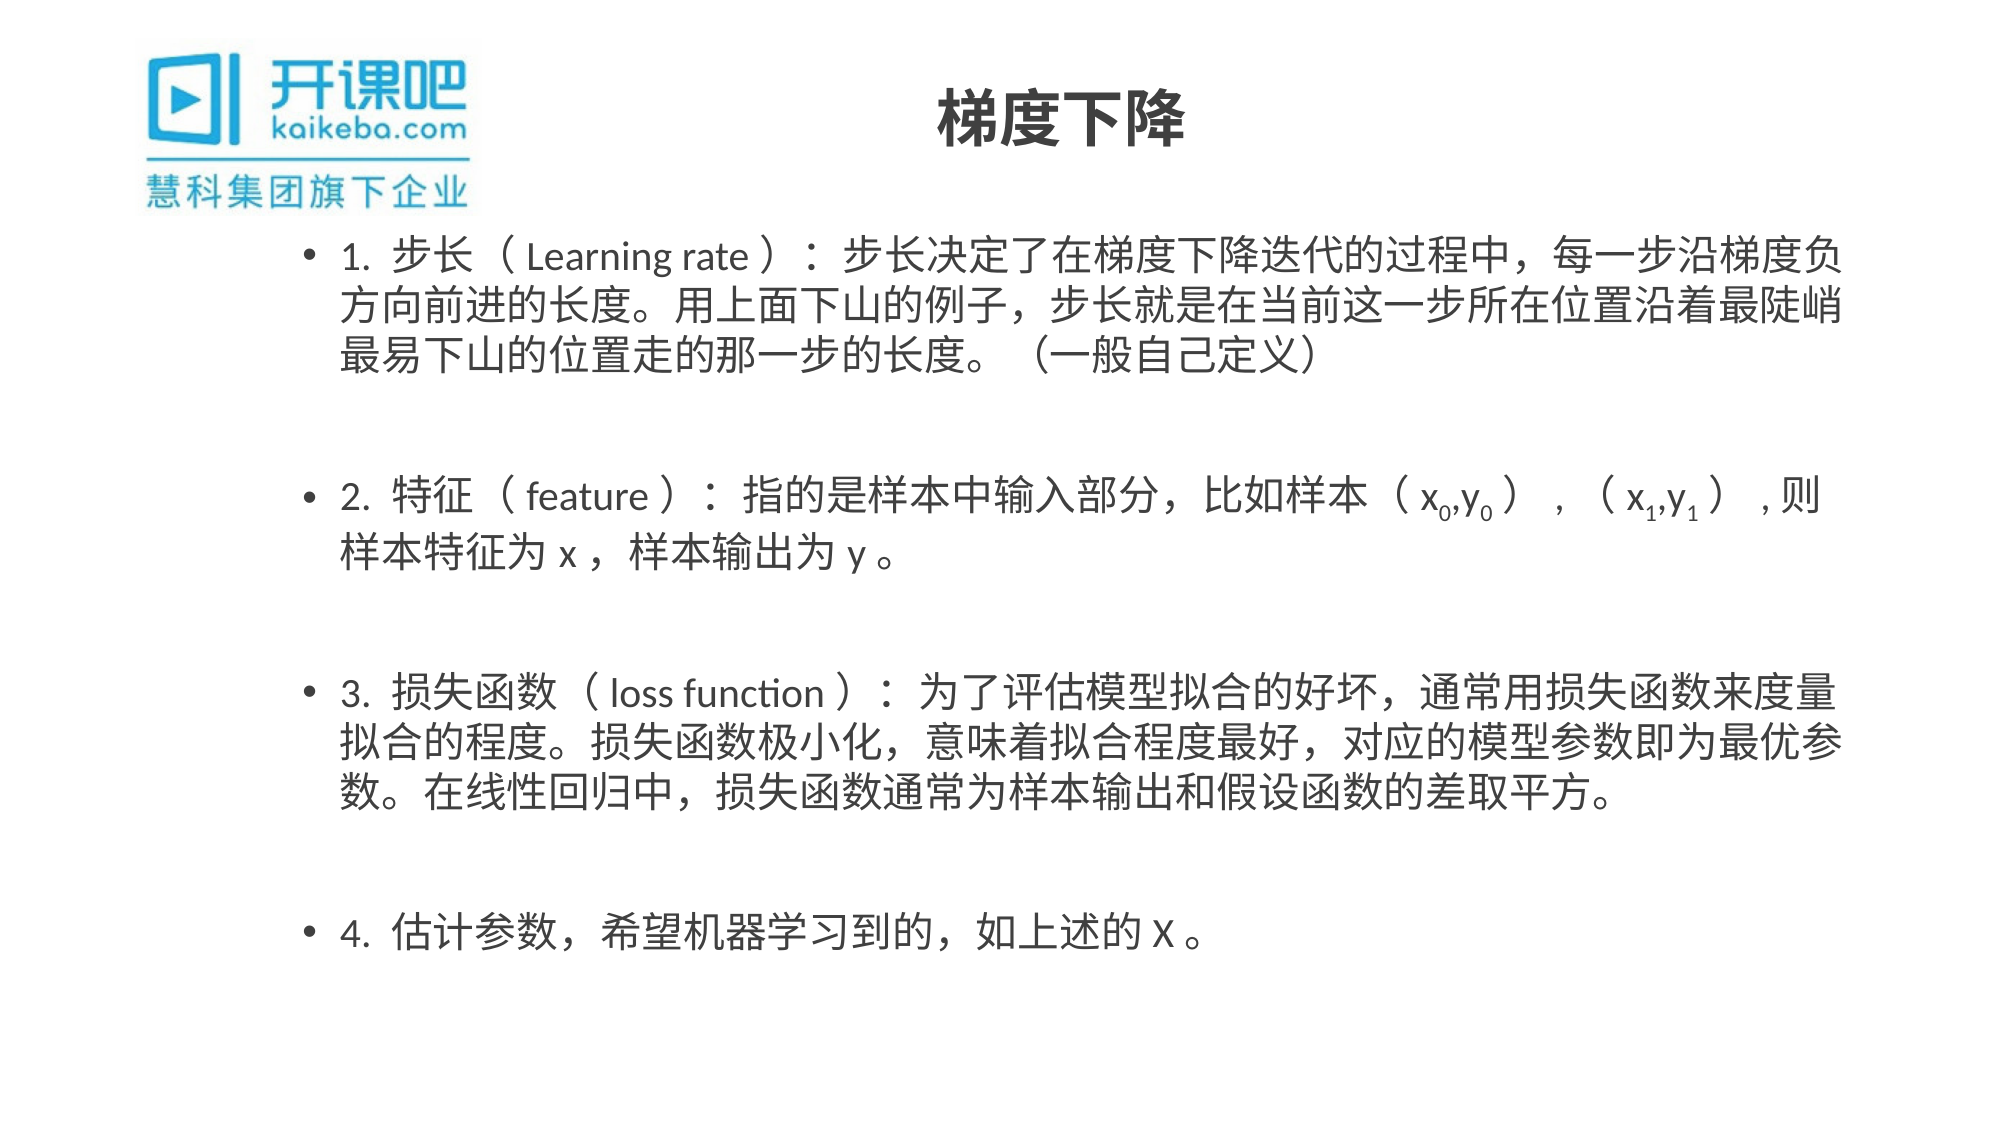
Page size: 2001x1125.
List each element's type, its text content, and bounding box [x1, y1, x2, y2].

title 梯度下降 [548, 71, 1575, 171]
list 1. 步长（Learning rate）：步长决定了在梯度下降迭代的过程中，每一步沿梯度负方向前进的长度。用上面下山的例子，步长就是在当前这一步所在位置沿着最陡峭最易下山的位置走的那一步的长度。（一般自己定义） 2. 特征（feature）：指的是样本中输入部分，比如样本（x0,y0）,（x1,y1）,则样本特征为x，样本输出为y。 3. 损失函数（loss function）：为了评估模型拟合的好坏，通常用损失函数来度量拟合的程度。损失函数极小化，意味着拟合程度最好，对应的模型参数即为最优参数。在线性回归中，损失函数通常为样本输出和假设函数的差取平方。 4. 估计参数，希望机器学习到的，如上述的X。 [137, 221, 1863, 1014]
picture [135, 38, 482, 216]
